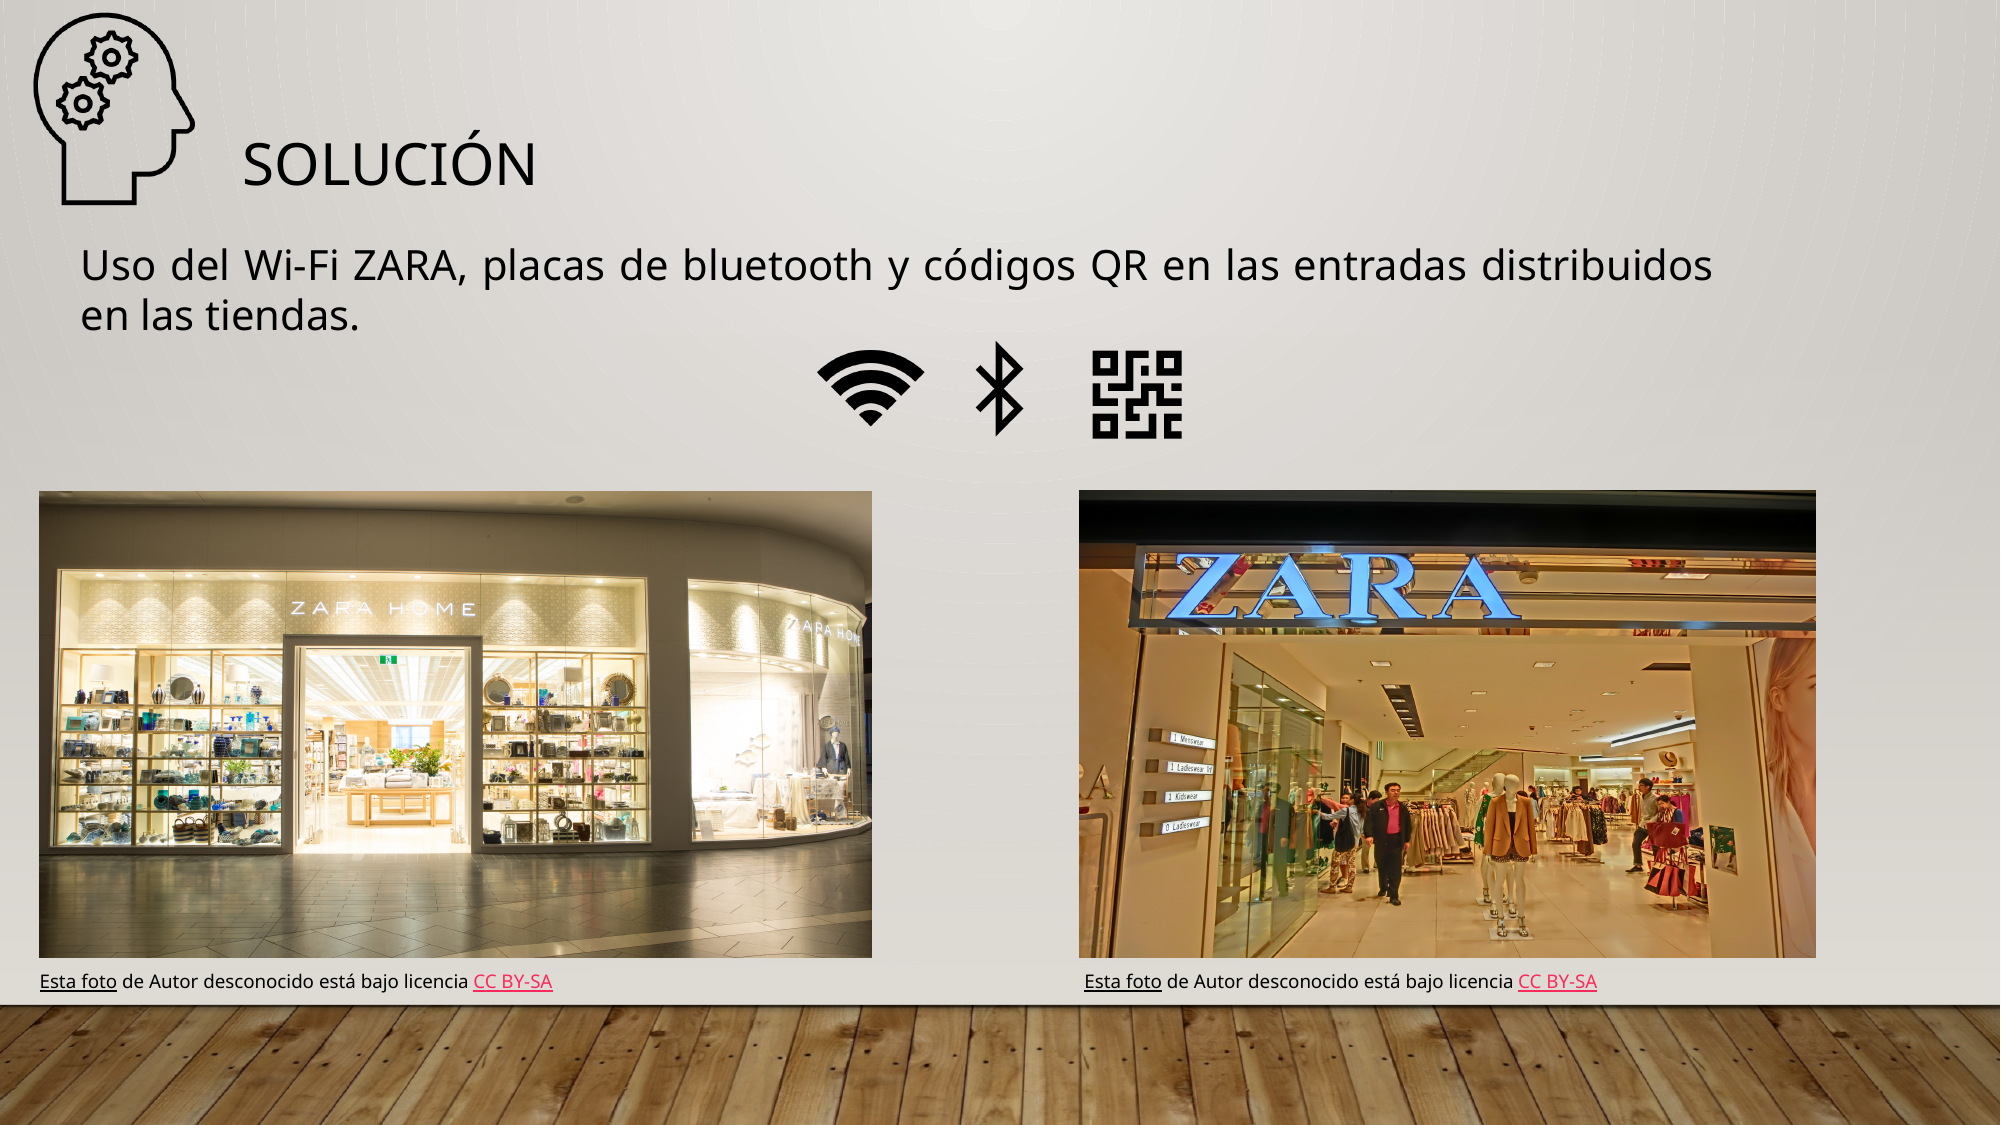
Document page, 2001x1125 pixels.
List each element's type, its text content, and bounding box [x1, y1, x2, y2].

picture [0, 1005, 2000, 1125]
text_box Esta foto de Autor desconocido está bajo licencia CC BY-SA [24, 962, 846, 1003]
text_box SOLUCIÓN [228, 119, 554, 205]
picture [38, 490, 873, 959]
text_box Esta foto de Autor desconocido está bajo licencia CC BY-SA [1069, 962, 1720, 1003]
text_box Uso del Wi-Fi ZARA, placas de bluetooth y códigos QR en las entradas distribuidos en las tiendas. [66, 231, 1730, 347]
picture [0, 0, 228, 228]
picture [790, 308, 1054, 468]
picture [1076, 334, 1198, 456]
picture [1079, 490, 1816, 959]
